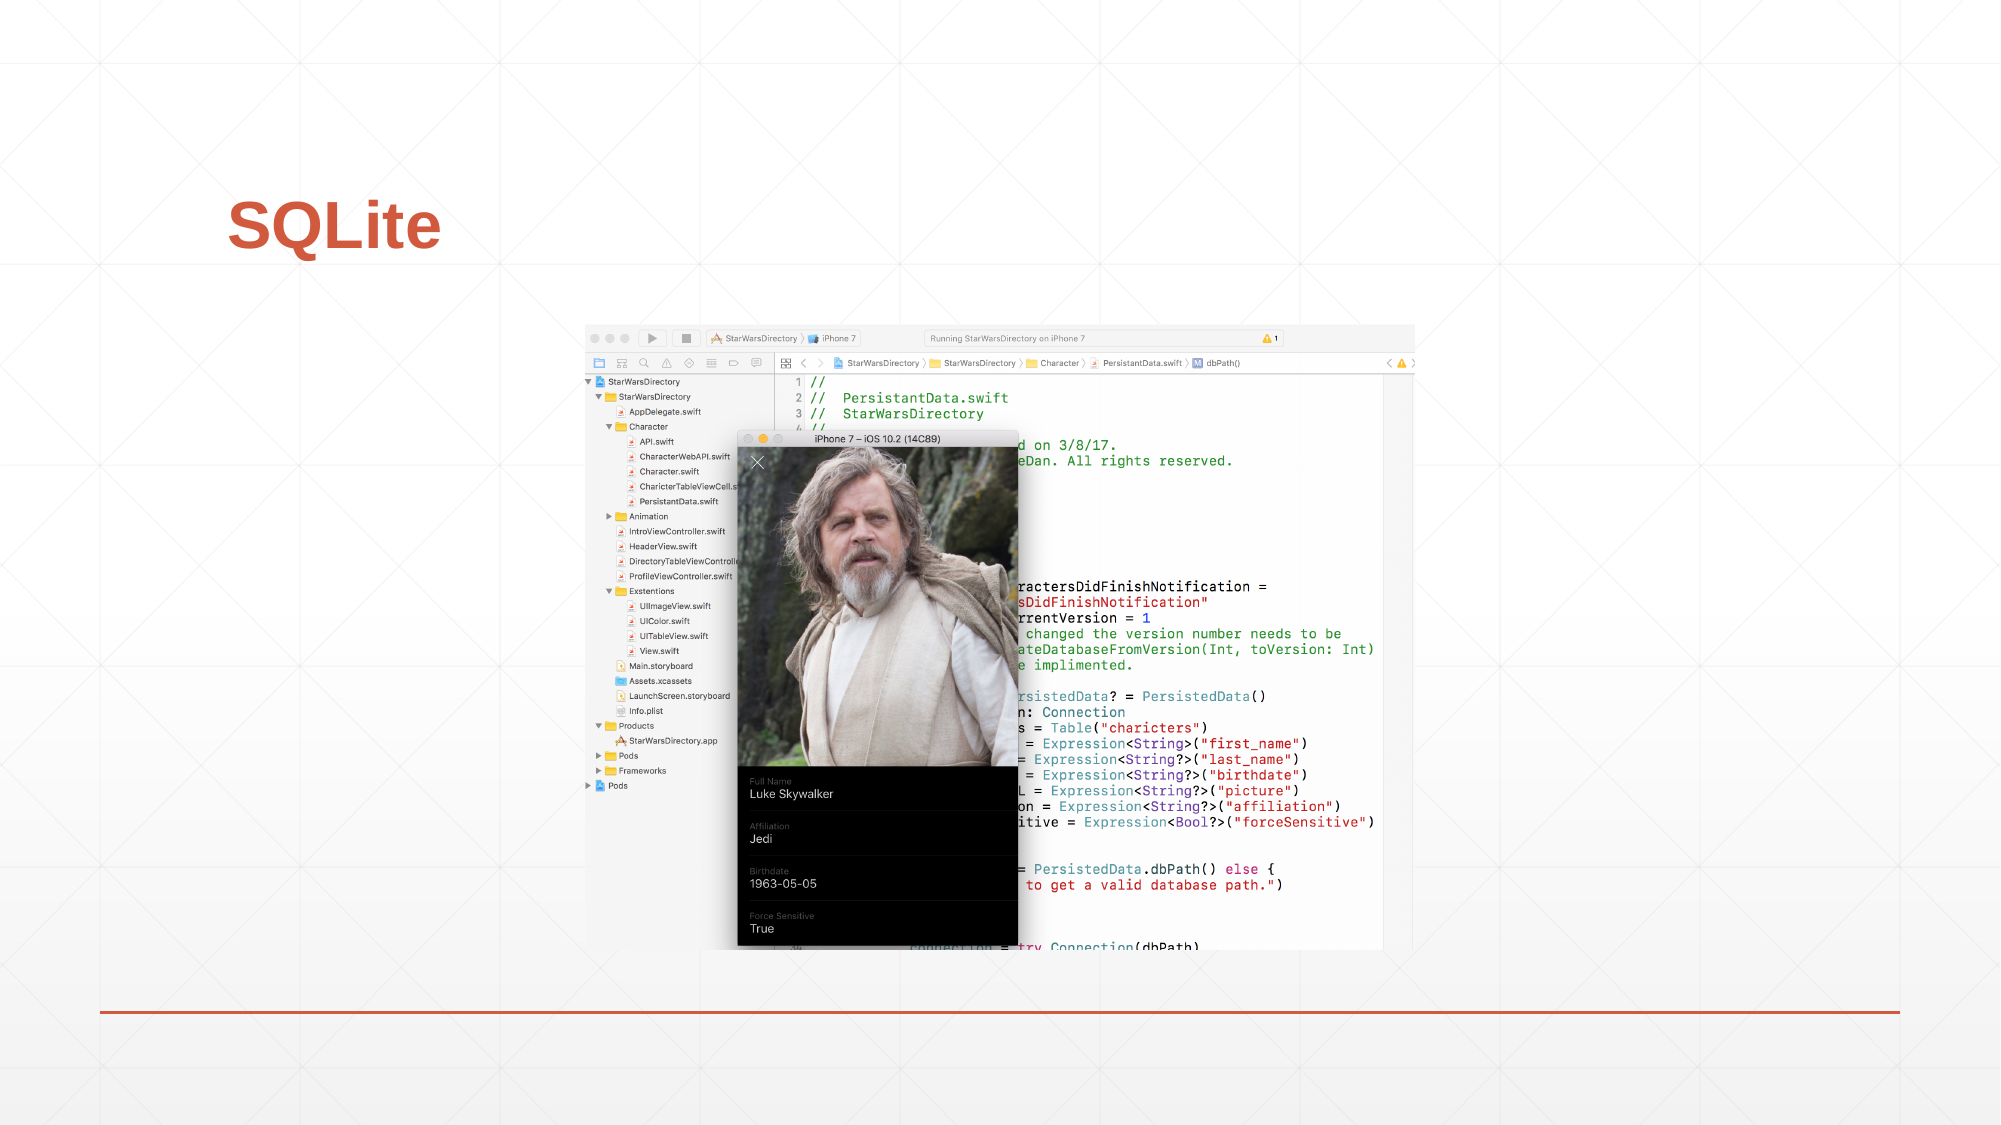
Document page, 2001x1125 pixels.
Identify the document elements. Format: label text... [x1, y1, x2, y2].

title SQLite [212, 82, 1788, 271]
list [585, 324, 1415, 950]
